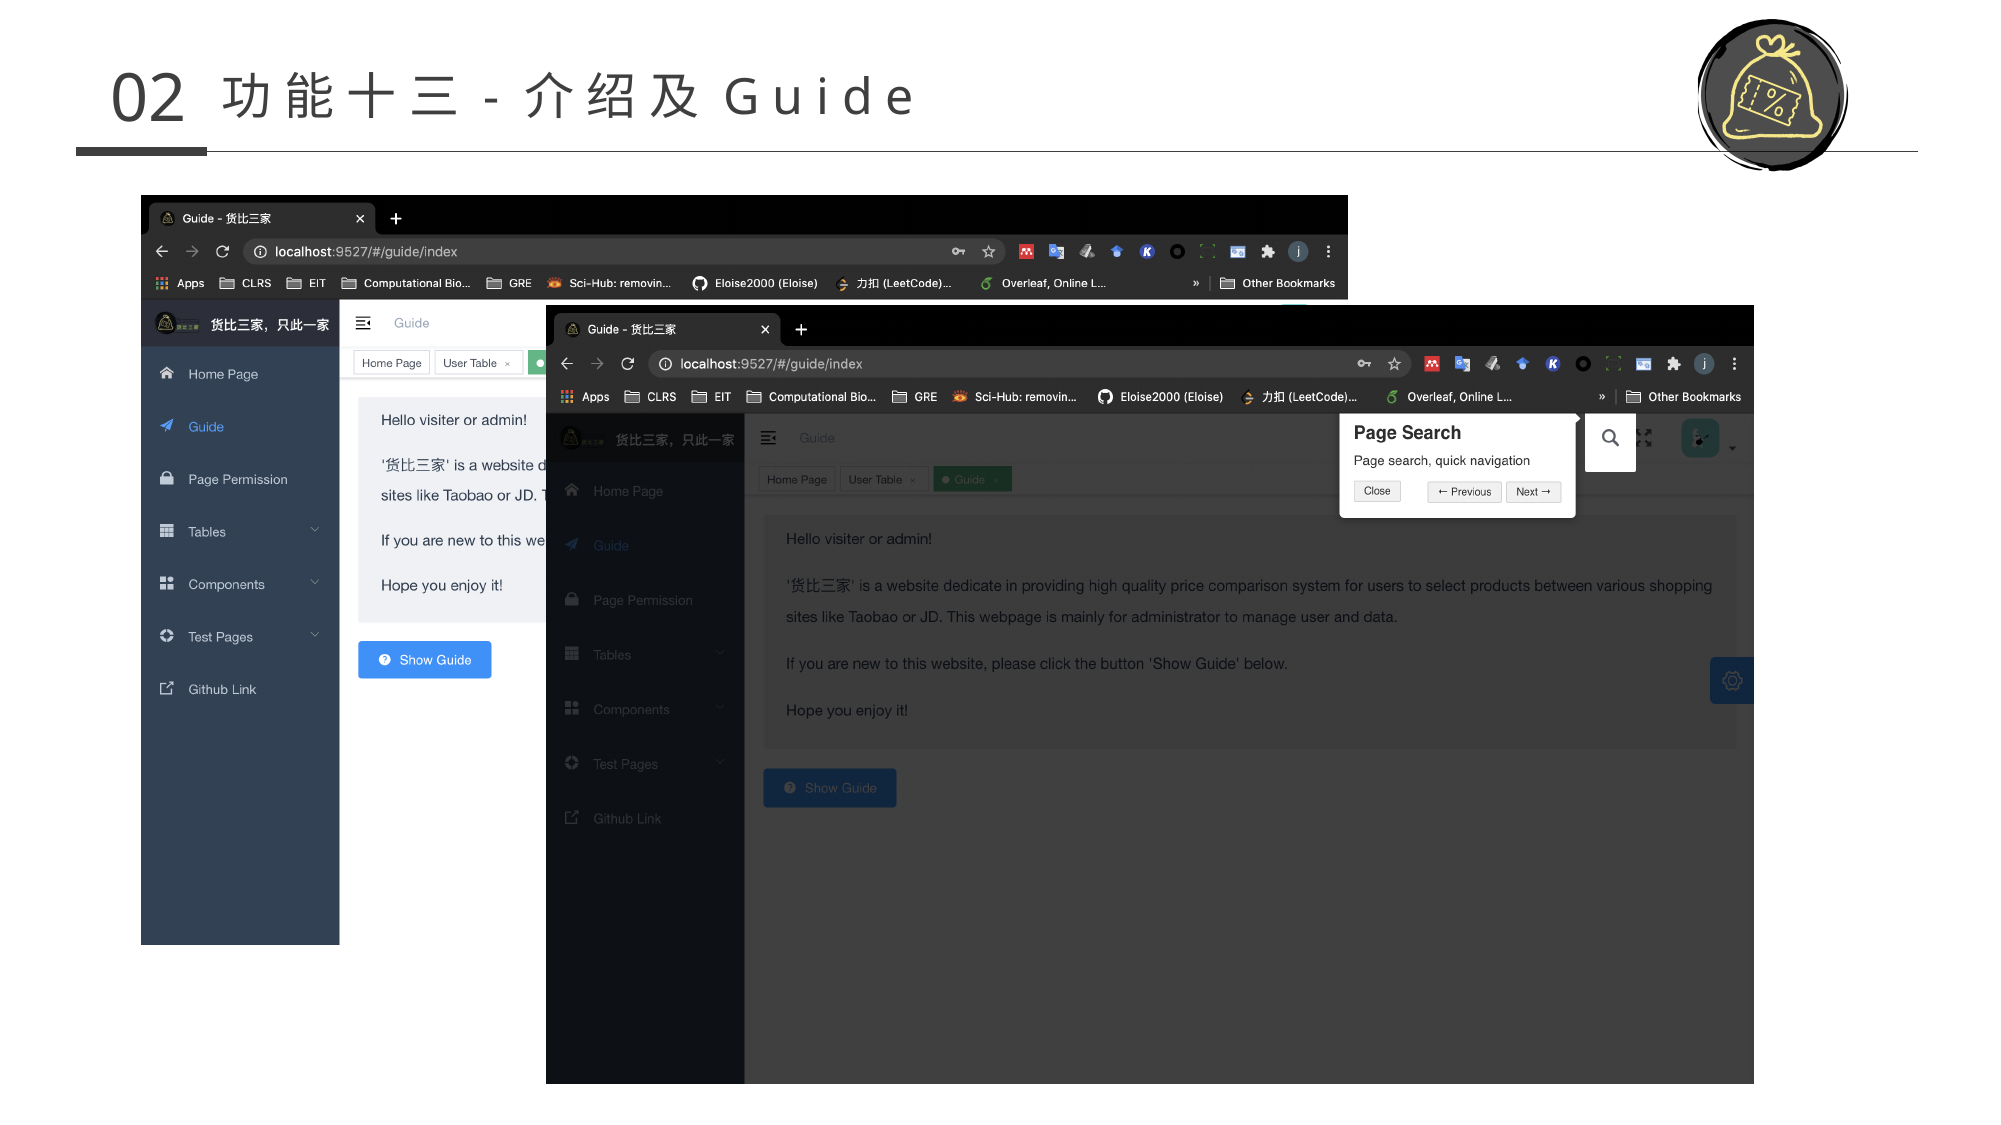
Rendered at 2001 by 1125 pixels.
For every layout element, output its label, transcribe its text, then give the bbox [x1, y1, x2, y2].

picture [141, 195, 1754, 1084]
picture [1696, 18, 1849, 172]
text_box 功能十三-介绍及Guide [249, 57, 1184, 132]
text_box 02 [48, 47, 249, 142]
